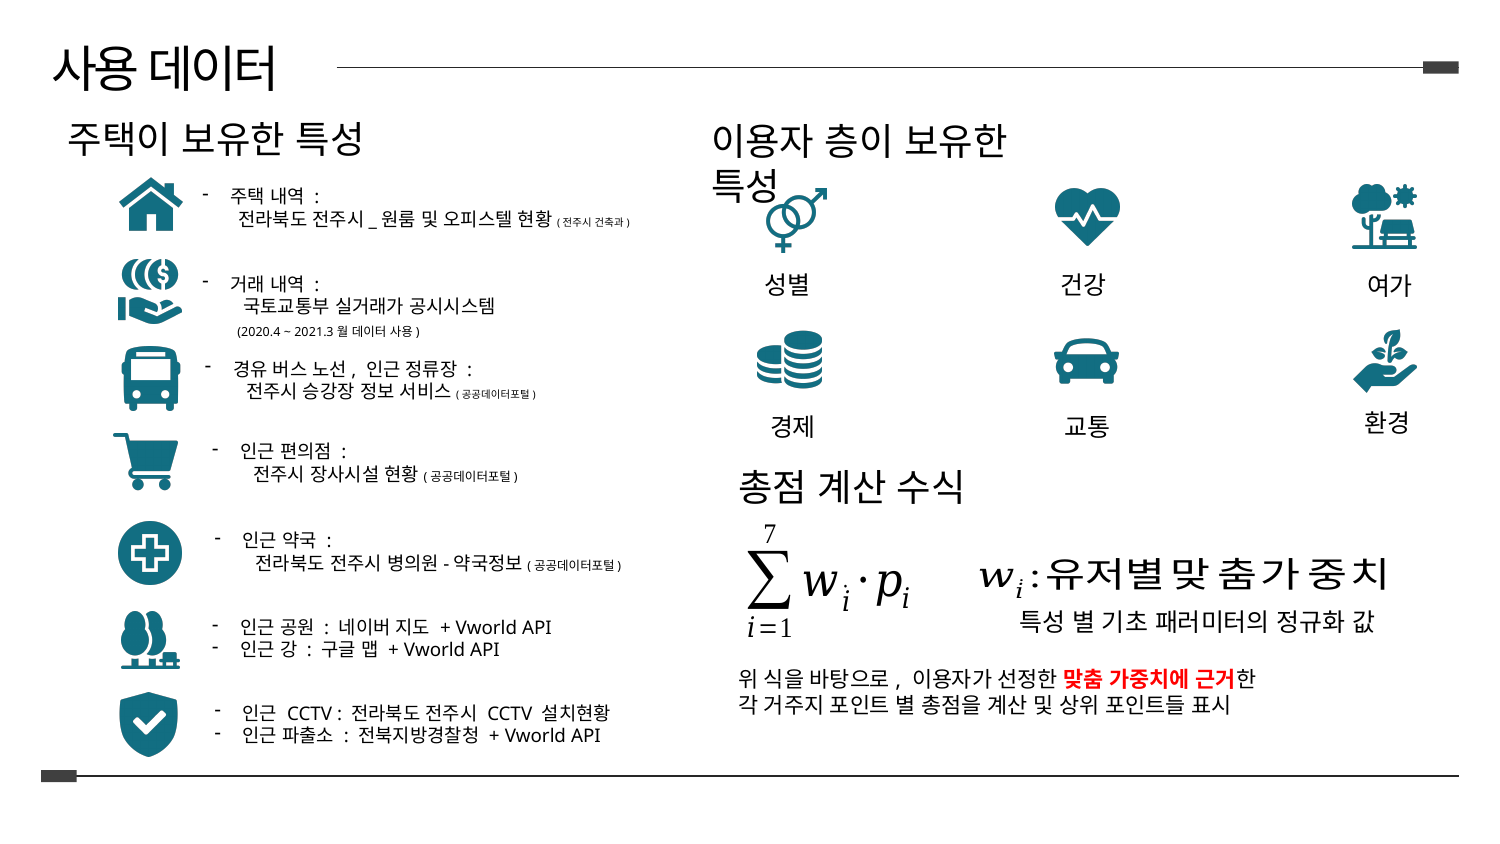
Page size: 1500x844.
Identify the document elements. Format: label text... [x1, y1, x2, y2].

text_box 사용 데이터 [0, 29, 349, 105]
text_box 위 식을 바탕으로, 이용자가 선정한 맞춤 가중치에 근거한 각 거주지 포인트 별 총점을 계산 및 상위 포인트들 표시 [723, 658, 1388, 726]
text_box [749, 188, 833, 308]
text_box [723, 456, 1392, 645]
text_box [1349, 328, 1432, 446]
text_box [1045, 184, 1128, 309]
text_box [39, 768, 79, 778]
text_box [1049, 328, 1132, 450]
text_box 이용자 층이 보유한 특성 [696, 110, 1098, 216]
text_box [1421, 59, 1461, 76]
text_box 주택이 보유한 특성 [52, 108, 384, 168]
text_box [754, 327, 838, 450]
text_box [1352, 184, 1435, 310]
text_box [113, 171, 660, 757]
